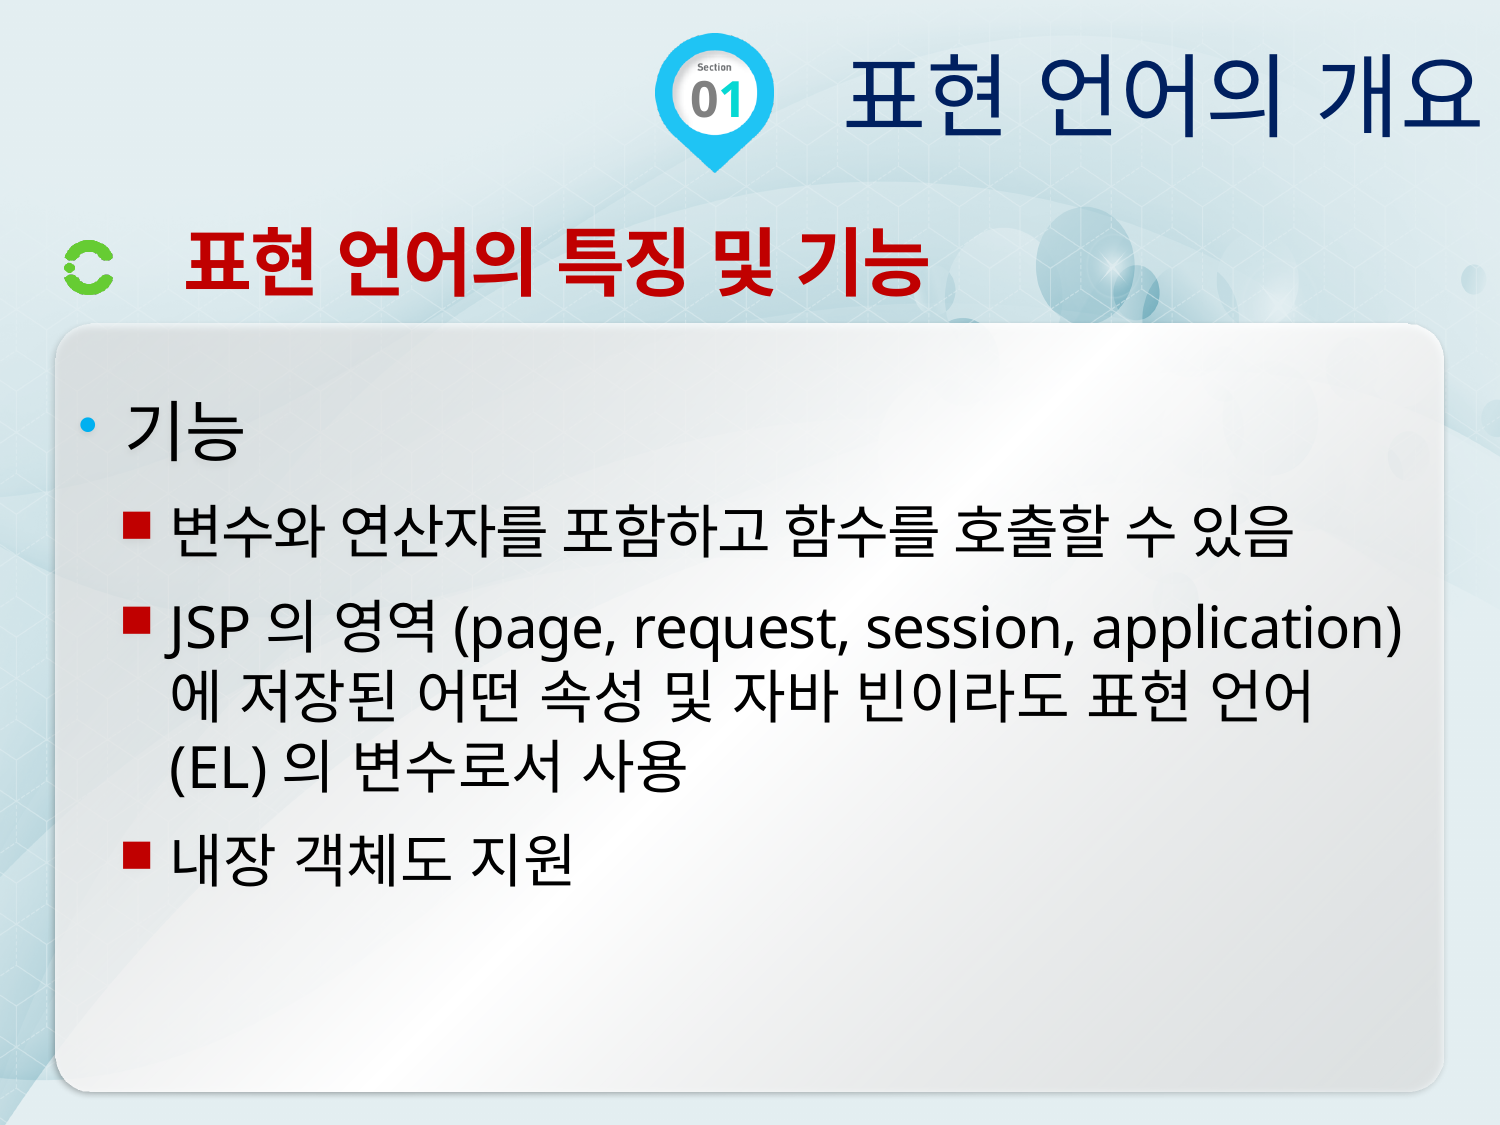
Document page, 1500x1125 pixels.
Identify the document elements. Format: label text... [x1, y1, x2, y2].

text_box 표현 언어의 특징 및 기능 [168, 208, 946, 313]
picture [64, 240, 113, 295]
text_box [655, 33, 774, 173]
title 표현 언어의 개요 [0, 0, 1500, 188]
text_box 기능 변수와 연산자를 포함하고 함수를 호출할 수 있음 JSP의 영역(page, request, session, application)에 저장된 어떤 속성 및 자바 빈이라도 표현 언어(EL)의 변수로서 사용 내장 객체도 지원 [53, 321, 1446, 1094]
